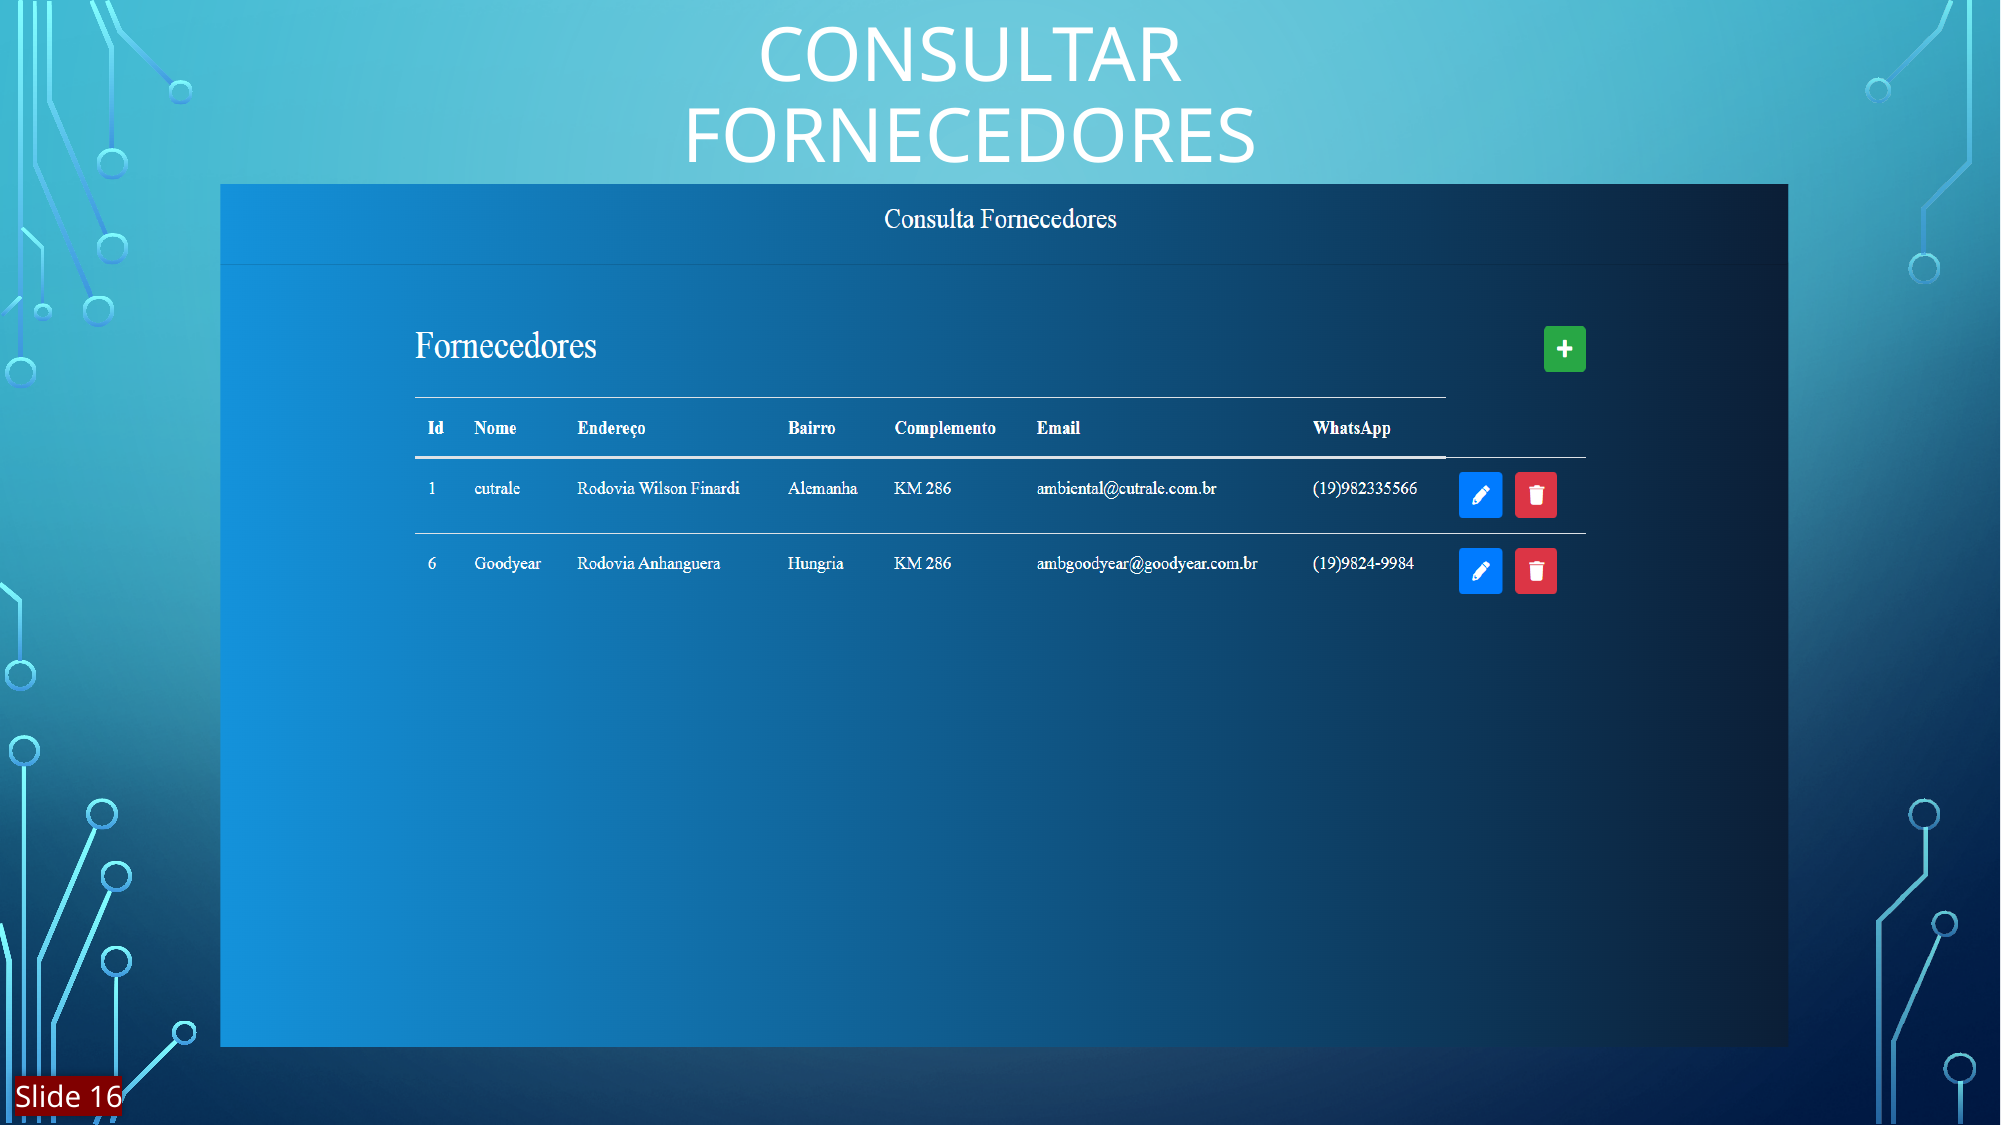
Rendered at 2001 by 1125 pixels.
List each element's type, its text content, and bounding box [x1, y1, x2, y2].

title Consultar Fornecedores [503, 32, 1437, 163]
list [220, 184, 1789, 1047]
text_box Slide 16 [0, 1070, 162, 1125]
